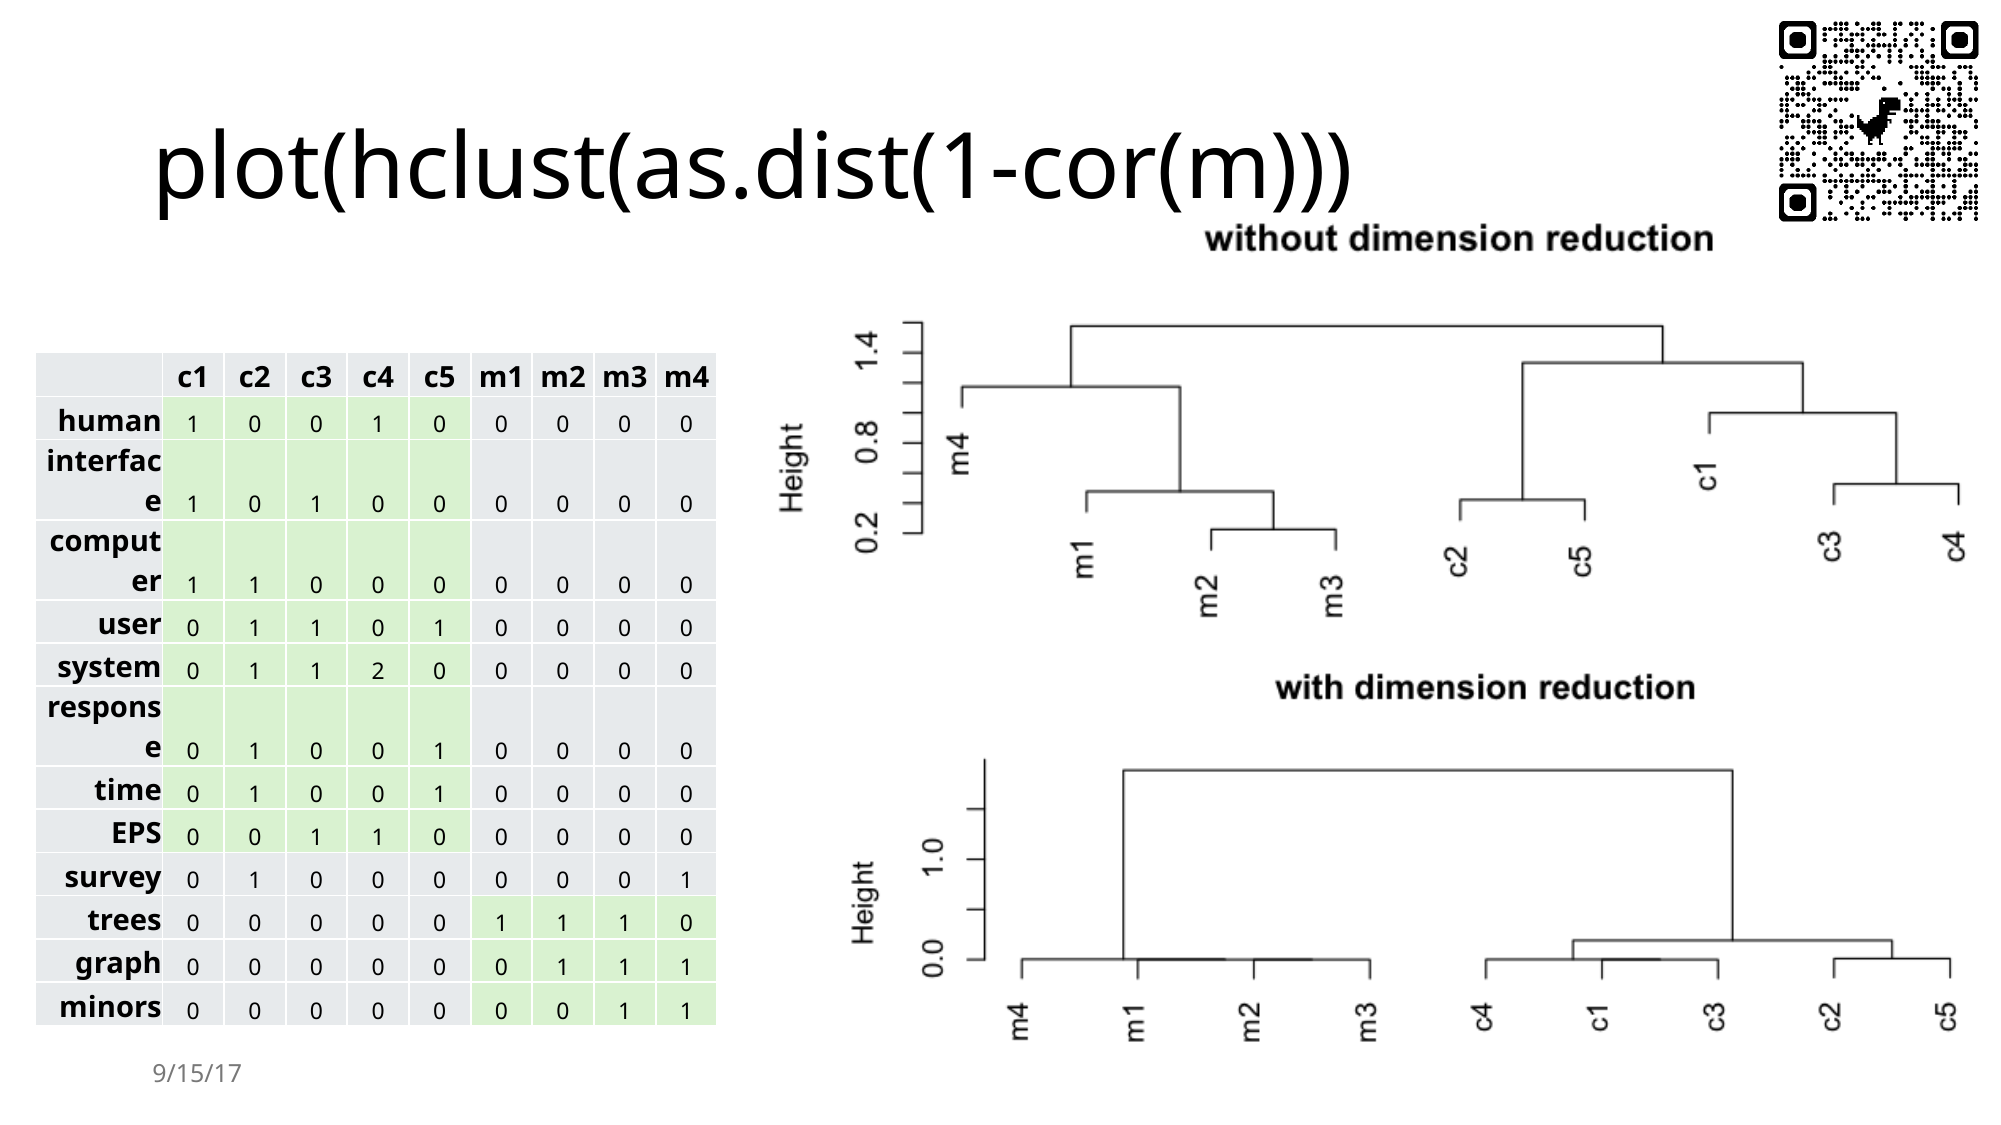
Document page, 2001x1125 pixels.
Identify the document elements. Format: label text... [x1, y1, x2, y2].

table_cell 0 [348, 853, 408, 895]
table_cell 1 [533, 896, 593, 938]
table_cell human [36, 397, 162, 439]
table_cell 0 [163, 983, 223, 1025]
table_cell 0 [657, 896, 716, 938]
table_cell 0 [472, 644, 531, 685]
table_cell 0 [533, 767, 593, 808]
table_cell 0 [348, 601, 408, 642]
table_cell 0 [287, 521, 346, 599]
table_cell 0 [533, 440, 593, 519]
table_cell user [36, 601, 162, 642]
table_cell 0 [163, 644, 223, 685]
table_cell 0 [348, 521, 408, 599]
table_cell 0 [225, 940, 285, 981]
table_cell 0 [657, 644, 716, 685]
table_cell 1 [225, 687, 285, 765]
title plot(hclust(as.dist(1-cor(m))) [137, 59, 1757, 278]
table_cell 0 [163, 767, 223, 808]
table_cell 1 [472, 896, 531, 938]
table_header m4 [657, 353, 716, 396]
table_cell 0 [287, 983, 346, 1025]
table_cell computer [36, 521, 162, 599]
table_cell 0 [595, 440, 655, 519]
table_cell 0 [657, 397, 716, 439]
table_cell 0 [533, 853, 593, 895]
table_cell 0 [657, 601, 716, 642]
table_cell 0 [533, 983, 593, 1025]
table_cell 0 [348, 767, 408, 808]
table_cell 1 [595, 896, 655, 938]
table_cell 1 [657, 983, 716, 1025]
table_cell 0 [472, 983, 531, 1025]
table_cell 1 [287, 440, 346, 519]
table_cell 1 [657, 853, 716, 895]
table_cell system [36, 644, 162, 685]
table_cell 0 [410, 853, 470, 895]
table_cell 0 [595, 601, 655, 642]
table_cell 0 [472, 767, 531, 808]
table_cell 1 [533, 940, 593, 981]
table_cell 0 [595, 644, 655, 685]
table_header c1 [163, 353, 223, 396]
table_cell 0 [225, 983, 285, 1025]
table_cell 0 [595, 521, 655, 599]
table_cell 0 [472, 521, 531, 599]
table_cell 0 [163, 810, 223, 852]
table_cell 1 [225, 521, 285, 599]
table_cell 0 [533, 687, 593, 765]
table_header c4 [348, 353, 408, 396]
table_cell graph [36, 940, 162, 981]
table_cell 0 [287, 896, 346, 938]
table_cell 0 [472, 853, 531, 895]
table_header m1 [472, 353, 531, 396]
table_cell 0 [348, 440, 408, 519]
table_cell 1 [410, 687, 470, 765]
table_cell 1 [225, 644, 285, 685]
table_cell 0 [410, 644, 470, 685]
table_cell 0 [410, 896, 470, 938]
table_cell 0 [410, 440, 470, 519]
table_cell 0 [225, 397, 285, 439]
table_cell 0 [225, 810, 285, 852]
table_cell 0 [410, 810, 470, 852]
table_cell 1 [410, 767, 470, 808]
table_cell 2 [348, 644, 408, 685]
table_cell response [36, 687, 162, 765]
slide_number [137, 1042, 588, 1103]
table_cell 0 [472, 810, 531, 852]
table_cell 0 [287, 940, 346, 981]
table_cell 0 [163, 601, 223, 642]
table_cell 0 [472, 687, 531, 765]
table_cell 1 [225, 601, 285, 642]
table_header c3 [287, 353, 346, 396]
table_cell 0 [410, 521, 470, 599]
table_cell 1 [163, 521, 223, 599]
table_cell 0 [657, 687, 716, 765]
table_cell 0 [533, 810, 593, 852]
table_cell 1 [225, 853, 285, 895]
table_cell 0 [595, 853, 655, 895]
table_cell 0 [287, 687, 346, 765]
table_cell 1 [163, 397, 223, 439]
table_header c2 [225, 353, 285, 396]
table_header m3 [595, 353, 655, 396]
table_cell 0 [472, 601, 531, 642]
table_cell 0 [163, 853, 223, 895]
table_header c5 [410, 353, 470, 396]
table_cell 0 [472, 440, 531, 519]
table_cell 0 [533, 601, 593, 642]
table_cell 0 [287, 397, 346, 439]
table_cell 0 [657, 767, 716, 808]
table_cell 0 [533, 644, 593, 685]
table_cell 0 [472, 940, 531, 981]
table_cell survey [36, 853, 162, 895]
table_cell 0 [348, 940, 408, 981]
table_header [36, 353, 162, 396]
table_cell 0 [410, 940, 470, 981]
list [770, 185, 2000, 658]
table_cell 1 [410, 601, 470, 642]
table_cell 0 [225, 440, 285, 519]
table_cell 0 [348, 983, 408, 1025]
table_cell 0 [595, 767, 655, 808]
table_cell 0 [657, 810, 716, 852]
table_cell 0 [657, 440, 716, 519]
table_cell 0 [225, 896, 285, 938]
table_cell 0 [163, 687, 223, 765]
table_cell 1 [657, 940, 716, 981]
table_cell 0 [595, 810, 655, 852]
table_cell 1 [225, 767, 285, 808]
table_cell minors [36, 983, 162, 1025]
table_header m2 [533, 353, 593, 396]
table_cell 0 [163, 896, 223, 938]
table_cell 0 [533, 397, 593, 439]
table_cell 1 [287, 644, 346, 685]
table_cell 0 [595, 687, 655, 765]
table_cell 0 [287, 767, 346, 808]
table_cell 1 [595, 983, 655, 1025]
table_cell EPS [36, 810, 162, 852]
table_cell 0 [533, 521, 593, 599]
table_cell 1 [163, 440, 223, 519]
table_cell time [36, 767, 162, 808]
table_cell 0 [595, 397, 655, 439]
table_cell trees [36, 896, 162, 938]
table_cell 0 [472, 397, 531, 439]
table_cell 1 [287, 810, 346, 852]
table_cell 1 [595, 940, 655, 981]
table_cell 0 [287, 853, 346, 895]
table_cell 0 [657, 521, 716, 599]
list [846, 633, 2000, 1117]
table_cell 1 [348, 810, 408, 852]
picture [1757, 0, 2000, 243]
table_cell 0 [348, 896, 408, 938]
table_cell 0 [163, 940, 223, 981]
table_cell 1 [287, 601, 346, 642]
table_cell 0 [348, 687, 408, 765]
table_cell interface [36, 440, 162, 519]
table_cell 0 [410, 983, 470, 1025]
table_cell 1 [348, 397, 408, 439]
table_cell 0 [410, 397, 470, 439]
